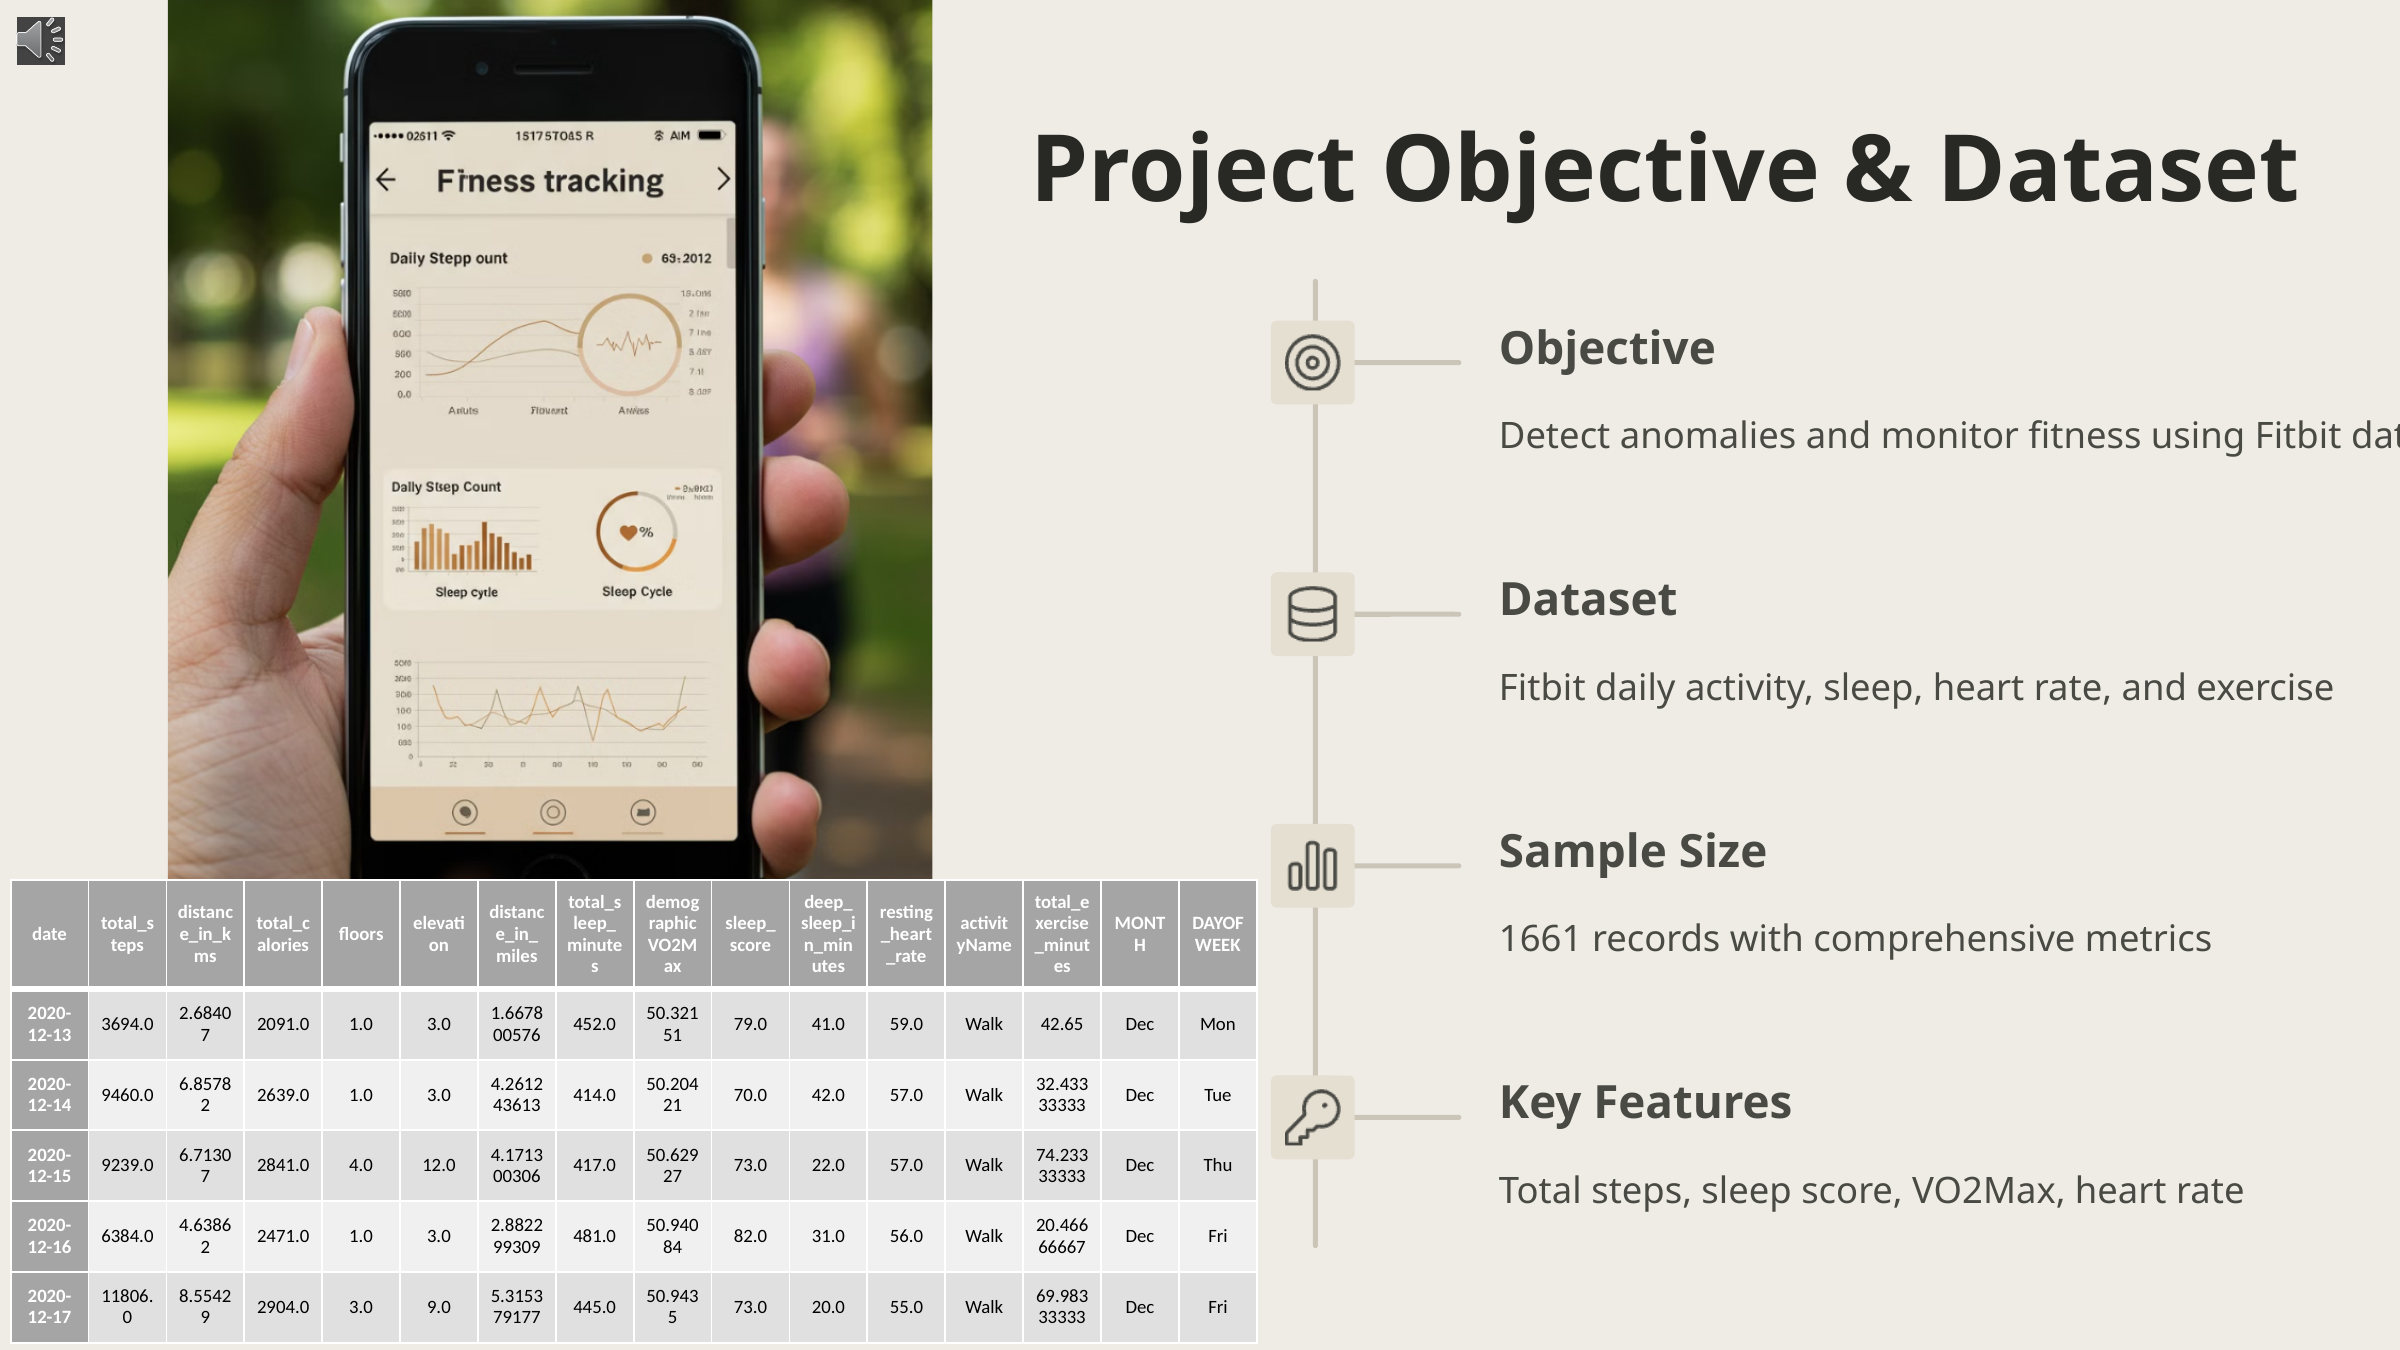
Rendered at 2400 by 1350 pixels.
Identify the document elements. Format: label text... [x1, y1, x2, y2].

table_cell 20.46666667 [1024, 1202, 1100, 1271]
text_box Fitbit daily activity, sleep, heart rate, and exercise [1498, 648, 2400, 708]
table_cell Walk [946, 1131, 1022, 1200]
text_box [1312, 657, 1318, 823]
table_cell Dec [1102, 992, 1178, 1059]
table_cell 1.0 [323, 999, 399, 1059]
table_cell Dec [1102, 1061, 1178, 1129]
table_cell 50.20421 [635, 1061, 711, 1129]
table_cell 3694.0 [89, 992, 166, 1059]
table_cell 79.0 [712, 999, 789, 1059]
table_cell 6.71307 [167, 1131, 243, 1200]
table_cell 4.63862 [167, 1202, 243, 1271]
text_box Dataset [1498, 567, 1964, 626]
table_cell 12.0 [401, 1131, 477, 1200]
table_cell 57.0 [868, 1061, 944, 1129]
picture [1285, 830, 1341, 901]
table_cell Tue [1180, 1061, 1256, 1129]
table_cell Walk [946, 992, 1022, 1059]
table_cell 3.0 [401, 999, 477, 1059]
table_header DAYOFWEEK [1180, 881, 1256, 986]
table_cell 31.0 [790, 1202, 866, 1271]
picture [1285, 327, 1341, 398]
text_box [1312, 278, 1318, 320]
table_cell 42.0 [790, 1061, 866, 1129]
text_box [1355, 1114, 1462, 1120]
text_box [1312, 908, 1318, 1075]
table_cell 50.9435 [635, 1273, 711, 1342]
table_header resting_heart_rate [933, 881, 944, 986]
table_cell 73.0 [712, 1273, 789, 1342]
text_box [1270, 320, 1355, 405]
text_box Project Objective & Dataset [1030, 104, 2190, 221]
table_cell 59.0 [868, 992, 944, 1059]
table_cell 1.667800576 [479, 999, 555, 1059]
table_cell Dec [1102, 1202, 1178, 1271]
table_header date [12, 881, 88, 986]
table_cell 74.23333333 [1024, 1131, 1100, 1200]
table_cell 50.94084 [635, 1202, 711, 1271]
table_cell 414.0 [557, 1061, 633, 1129]
table_cell 2841.0 [245, 1131, 321, 1200]
text_box [1355, 611, 1462, 617]
text_box [1270, 823, 1355, 908]
picture [167, 0, 933, 999]
text_box Key Features [1498, 1070, 1964, 1129]
table_cell Fri [1180, 1273, 1256, 1342]
table_cell 2471.0 [245, 1202, 321, 1271]
table_cell 417.0 [557, 1131, 633, 1200]
table_cell 56.0 [868, 1202, 944, 1271]
table_cell 6.85782 [167, 1061, 243, 1129]
text_box [1312, 405, 1318, 572]
text_box Detect anomalies and monitor fitness using Fitbit data [1498, 396, 2400, 456]
table_cell 22.0 [790, 1131, 866, 1200]
text_box [1355, 863, 1462, 869]
table_cell Dec [1102, 1131, 1178, 1200]
table_cell Thu [1180, 1131, 1256, 1200]
table_cell 2020-12-13 [12, 992, 88, 1059]
table_cell 4.171300306 [479, 1131, 555, 1200]
table_cell 2091.0 [245, 999, 321, 1059]
table_header MONTH [1102, 881, 1178, 986]
table_cell Dec [1102, 1273, 1178, 1342]
table_cell 57.0 [868, 1131, 944, 1200]
text_box Sample Size [1498, 819, 1964, 878]
table_header total_steps [89, 881, 166, 986]
text_box 1661 records with comprehensive metrics [1498, 899, 2400, 960]
table_cell 4.0 [323, 1131, 399, 1200]
table_cell 445.0 [557, 1273, 633, 1342]
text_box Objective [1498, 316, 1964, 375]
table_cell 2639.0 [245, 1061, 321, 1129]
table_header total_exercise_minutes [1024, 881, 1100, 986]
text_box Total steps, sleep score, VO2Max, heart rate [1498, 1151, 2400, 1211]
table_cell 5.315379177 [479, 1273, 555, 1342]
table_cell 1.0 [323, 1061, 399, 1129]
table_cell 3.0 [401, 1061, 477, 1129]
table_cell 2020-12-15 [12, 1131, 88, 1200]
table_cell 2.882299309 [479, 1202, 555, 1271]
text_box [1270, 1075, 1355, 1160]
table_cell Walk [946, 1273, 1022, 1342]
table_cell 2020-12-16 [12, 1202, 88, 1271]
text_box [1270, 572, 1355, 657]
table_cell Walk [946, 1202, 1022, 1271]
table_cell 3.0 [401, 1202, 477, 1271]
table_cell 55.0 [868, 1273, 944, 1342]
table_cell 73.0 [712, 1131, 789, 1200]
table_cell 20.0 [790, 1273, 866, 1342]
table_cell 11806.0 [89, 1273, 166, 1342]
table_cell Walk [946, 1061, 1022, 1129]
picture [16, 16, 67, 67]
table_cell 8.55429 [167, 1273, 243, 1342]
table_cell 32.43333333 [1024, 1061, 1100, 1129]
table_cell 50.62927 [635, 1131, 711, 1200]
table_cell 452.0 [557, 999, 633, 1059]
table_cell 2904.0 [245, 1273, 321, 1342]
text_box [1312, 1160, 1318, 1249]
table_cell 41.0 [790, 999, 866, 1059]
table_cell 70.0 [712, 1061, 789, 1129]
table_cell 9460.0 [89, 1061, 166, 1129]
table_cell Mon [1180, 992, 1256, 1059]
text_box [1355, 360, 1462, 366]
table_cell 2020-12-17 [12, 1273, 88, 1342]
table_cell 6384.0 [89, 1202, 166, 1271]
table_cell 2.68407 [167, 999, 243, 1059]
table_cell 481.0 [557, 1202, 633, 1271]
table_cell 82.0 [712, 1202, 789, 1271]
picture [1285, 1082, 1341, 1153]
picture [1285, 579, 1341, 650]
table_cell 1.0 [323, 1202, 399, 1271]
table_cell 4.261243613 [479, 1061, 555, 1129]
table_cell 42.65 [1024, 992, 1100, 1059]
table_cell Fri [1180, 1202, 1256, 1271]
table_cell 2020-12-14 [12, 1061, 88, 1129]
table_cell 69.98333333 [1024, 1273, 1100, 1342]
table_cell 3.0 [323, 1273, 399, 1342]
table_cell 9239.0 [89, 1131, 166, 1200]
table_header activityName [946, 881, 1022, 986]
table_cell 50.32151 [635, 999, 711, 1059]
table_cell 9.0 [401, 1273, 477, 1342]
